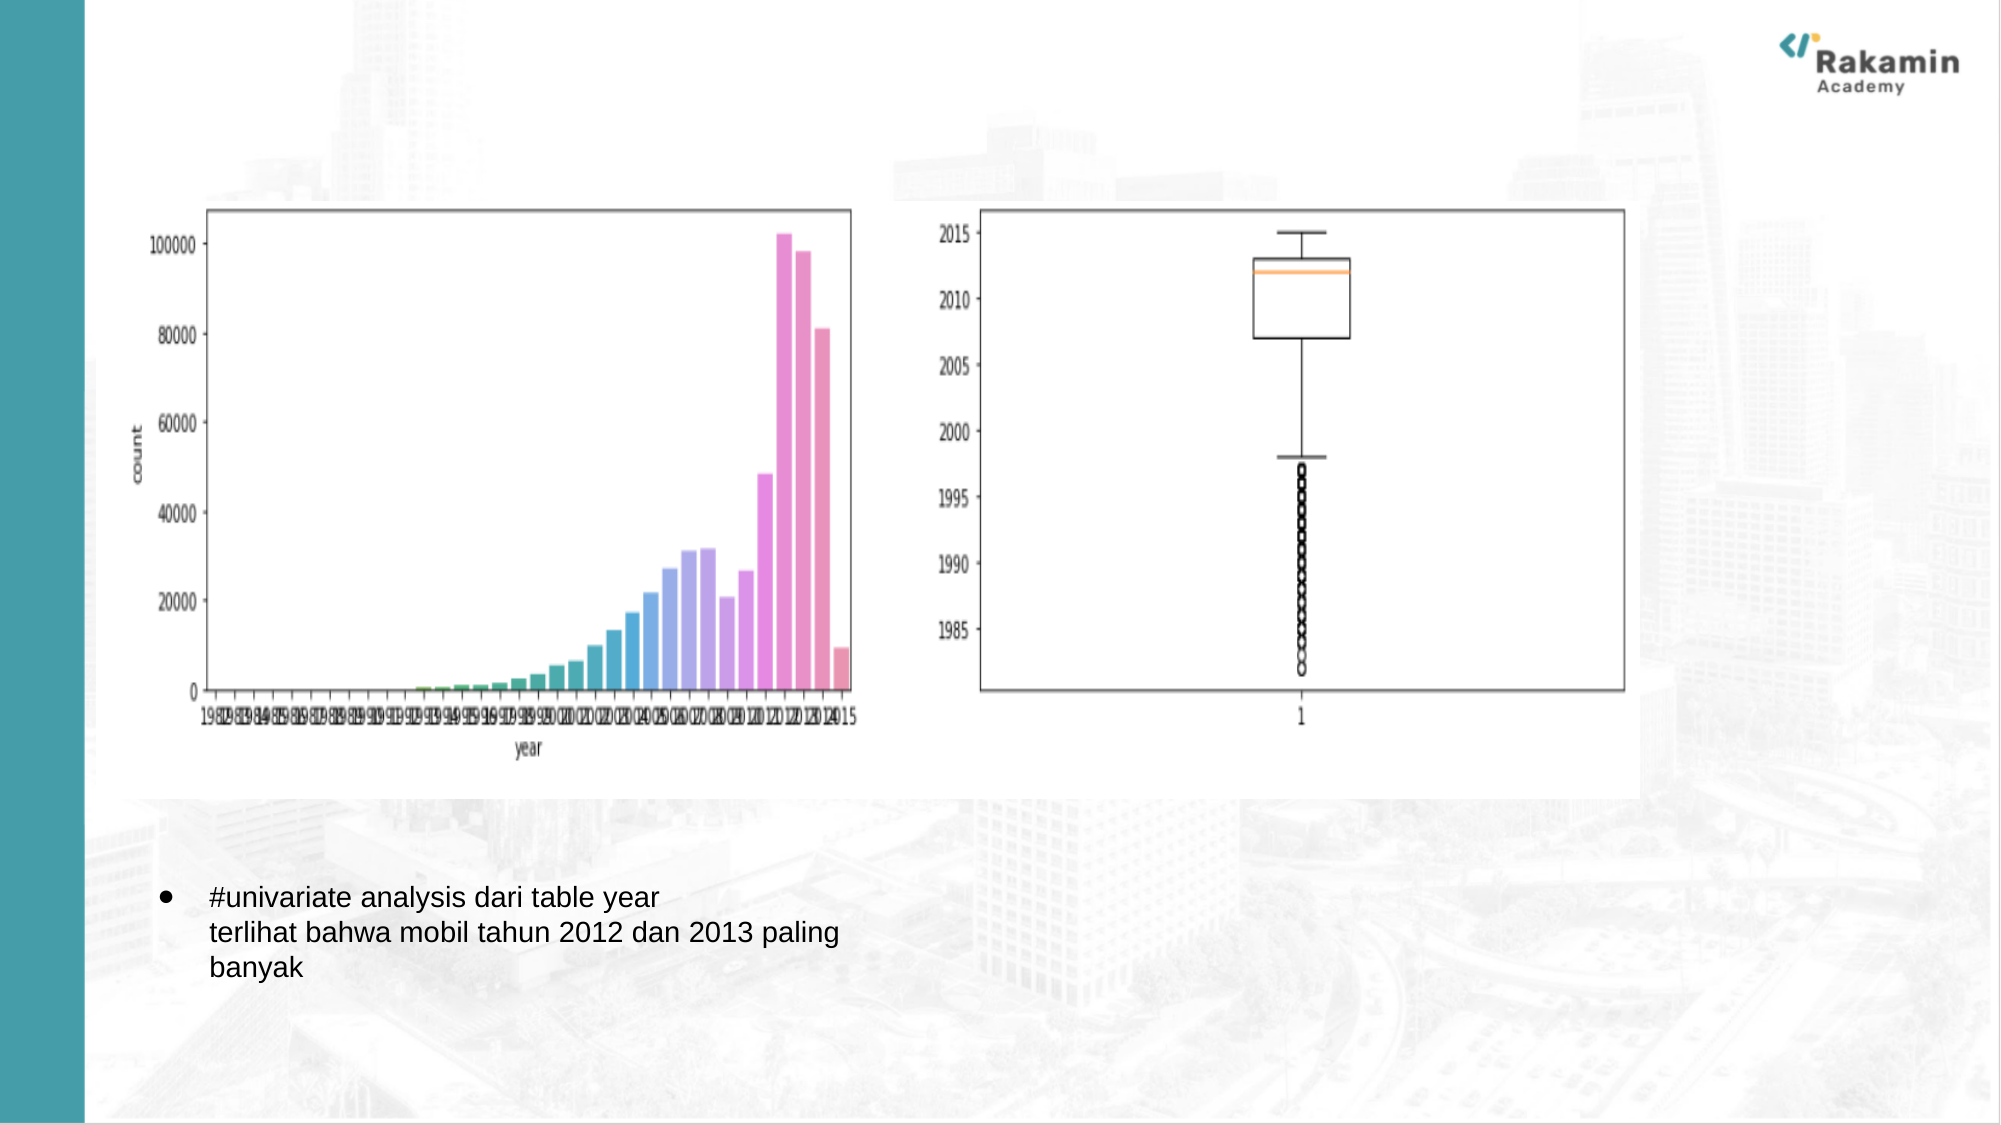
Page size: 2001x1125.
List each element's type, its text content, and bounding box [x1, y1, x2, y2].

text_box #univariate analysis dari table year terlihat bahwa mobil tahun 2012 dan 2013 paling banyak [119, 862, 859, 998]
picture [0, 0, 2001, 1125]
